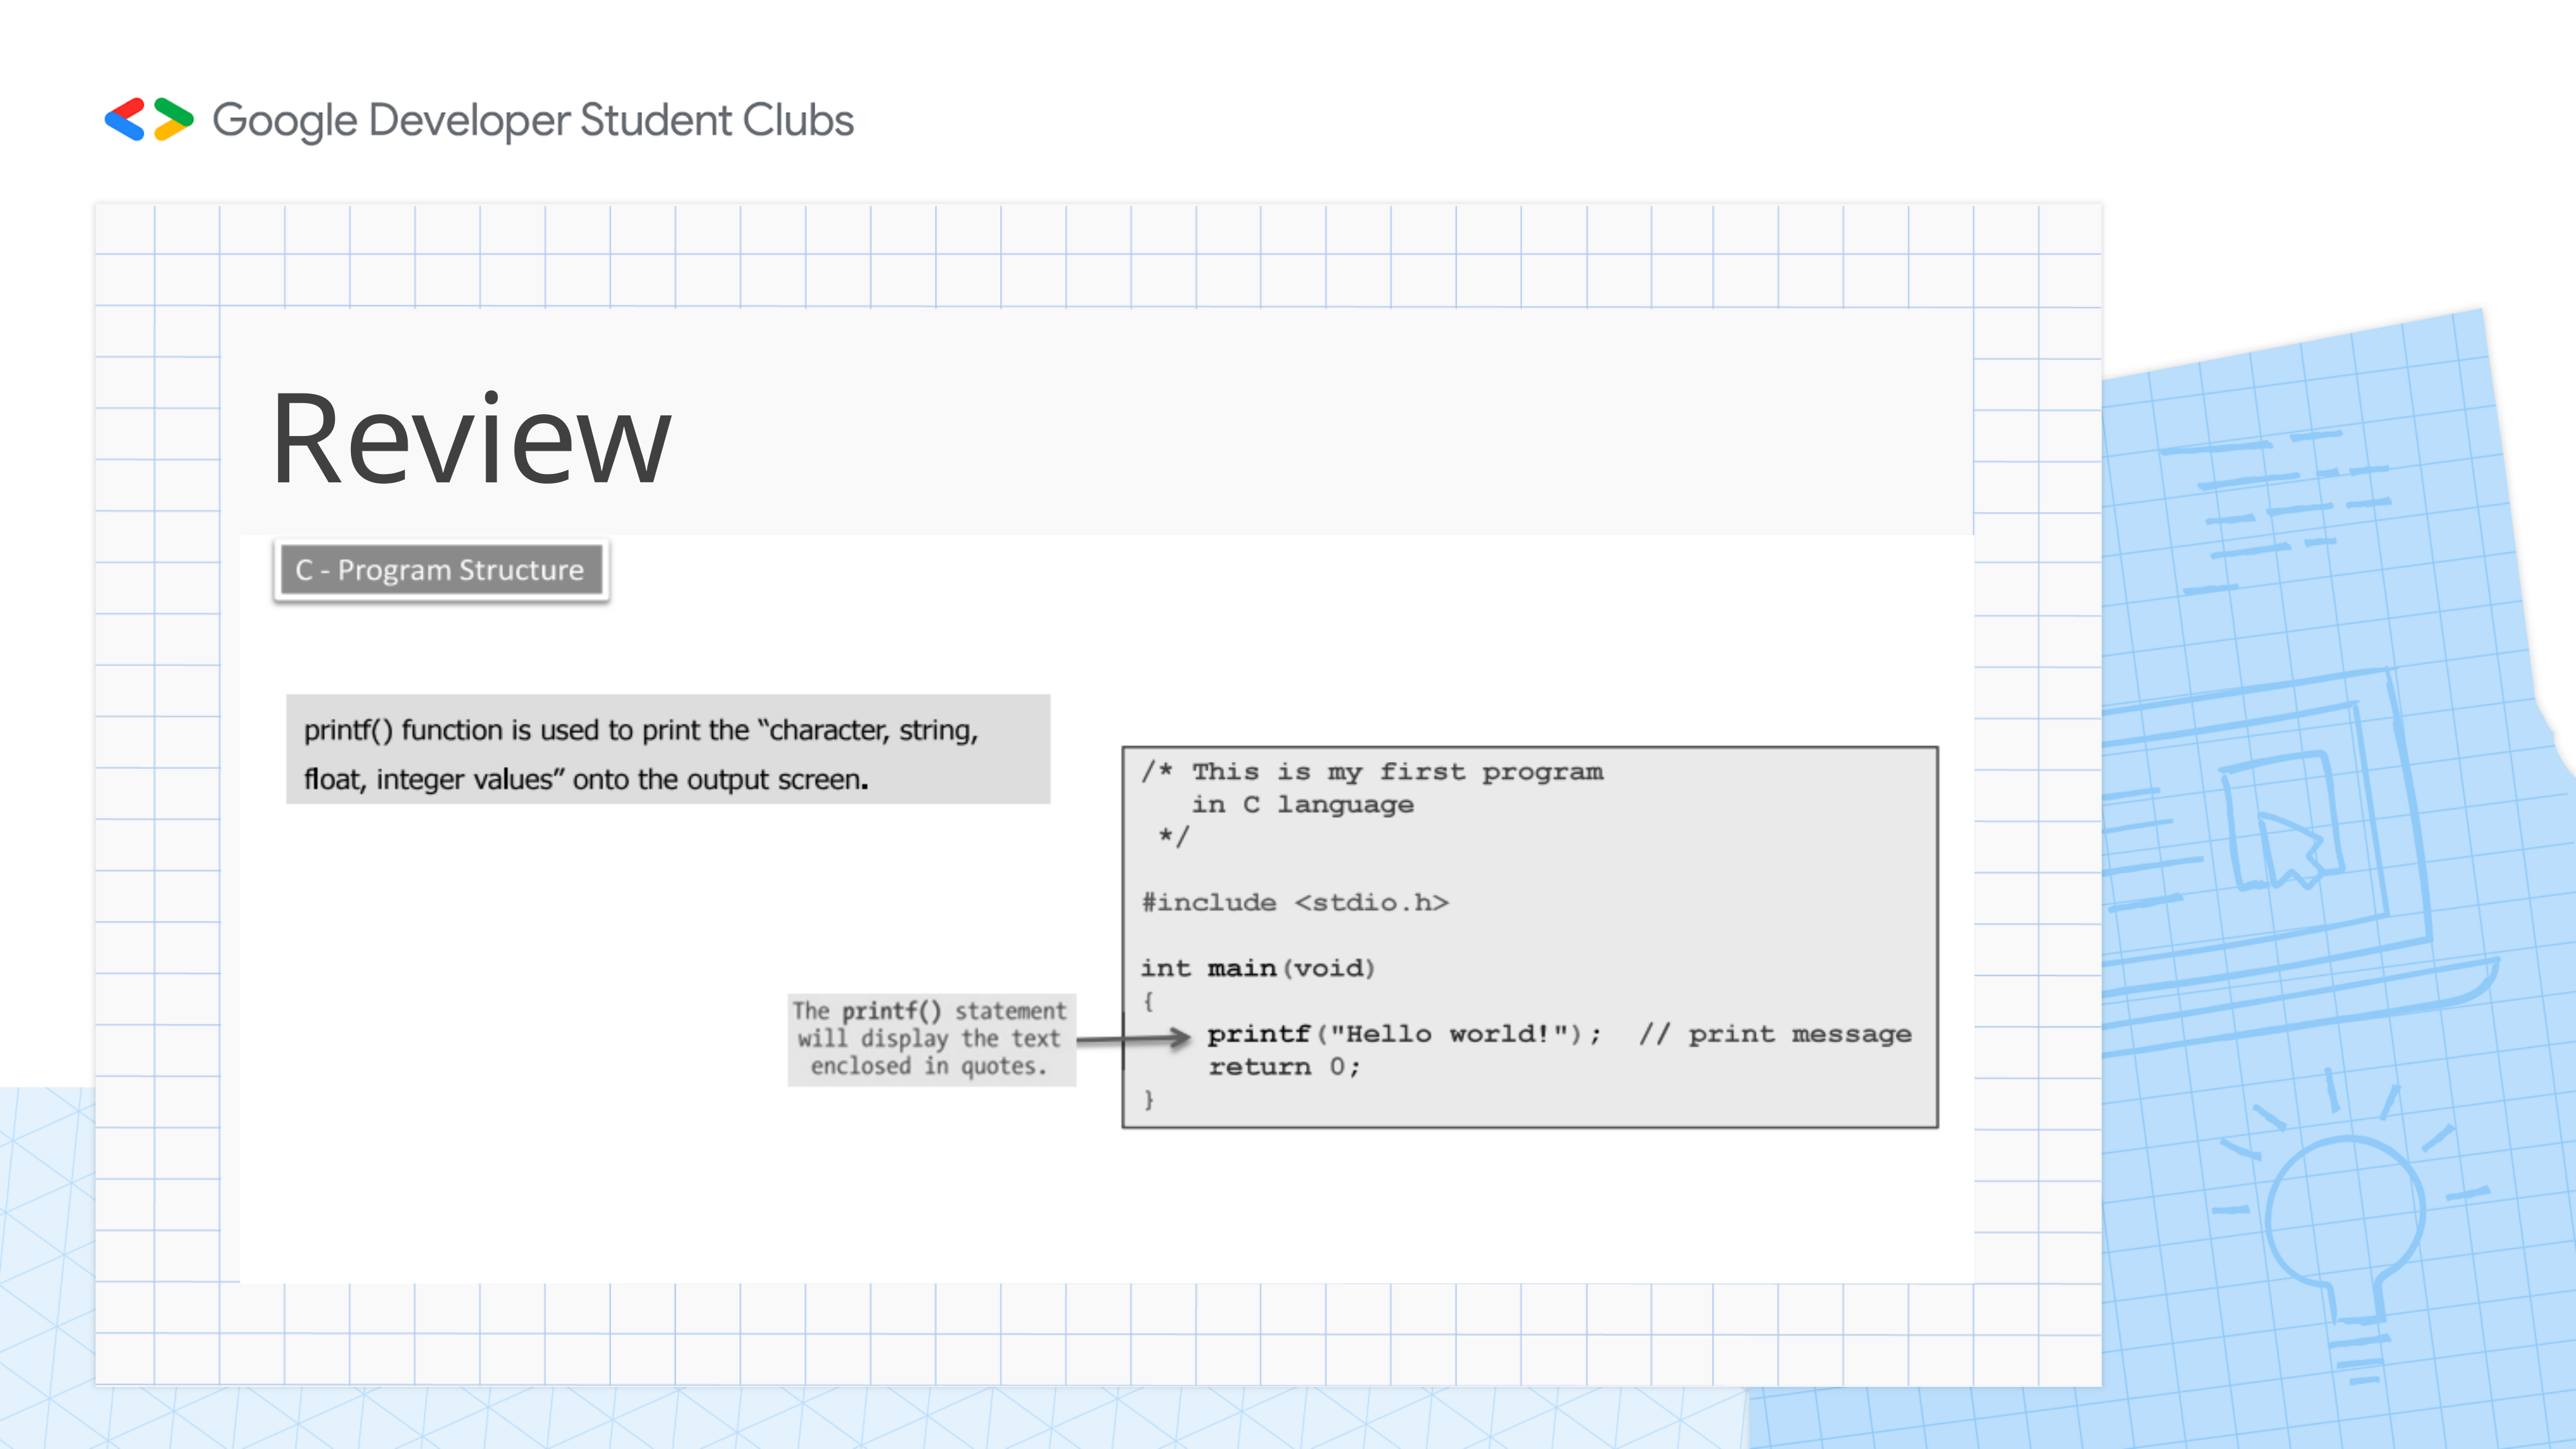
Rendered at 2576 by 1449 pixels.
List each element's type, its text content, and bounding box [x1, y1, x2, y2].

title Review [240, 332, 1777, 534]
picture [0, 0, 2576, 1449]
